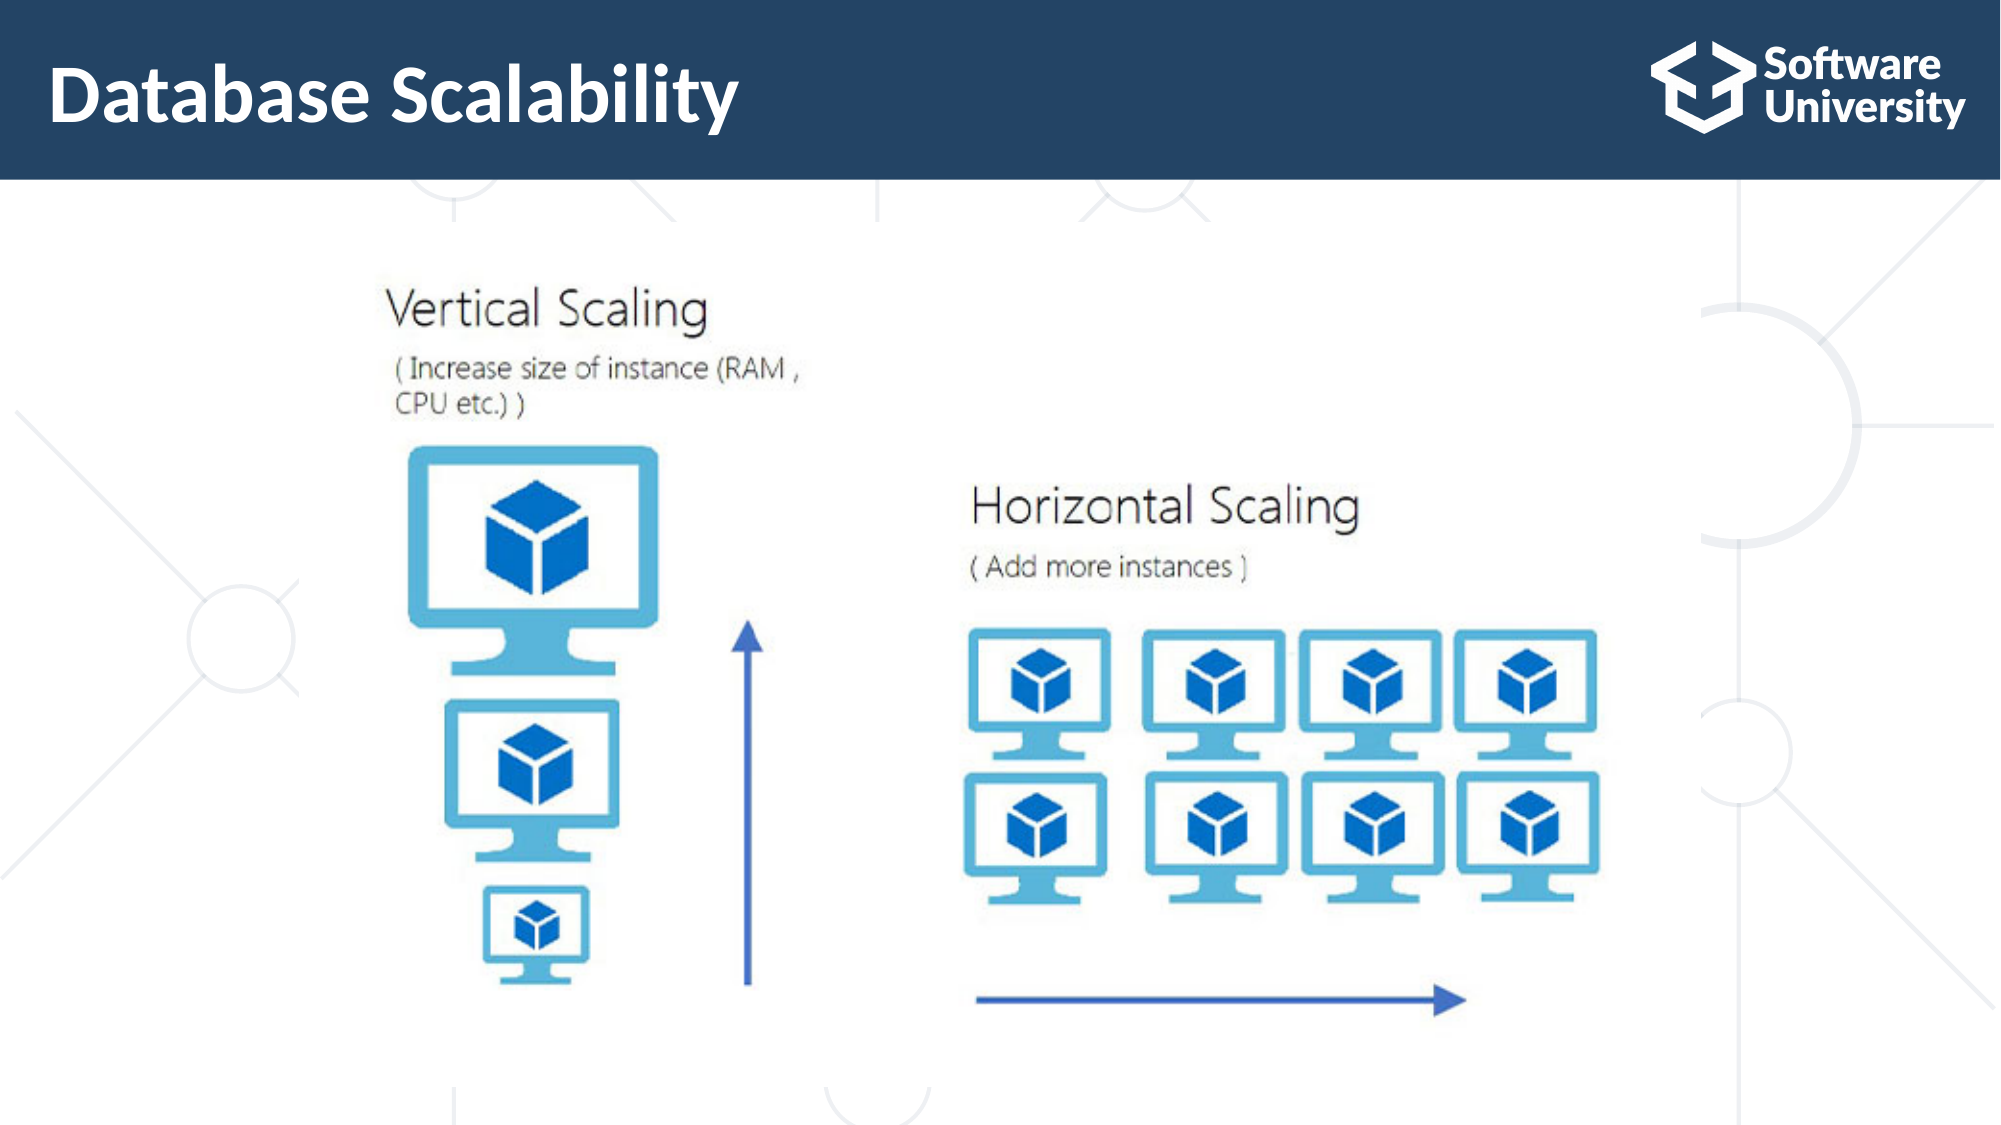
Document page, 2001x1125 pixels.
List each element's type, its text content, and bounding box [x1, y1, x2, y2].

picture [299, 222, 1701, 1087]
picture [1651, 41, 1966, 134]
title Database Scalability [31, 16, 1625, 162]
